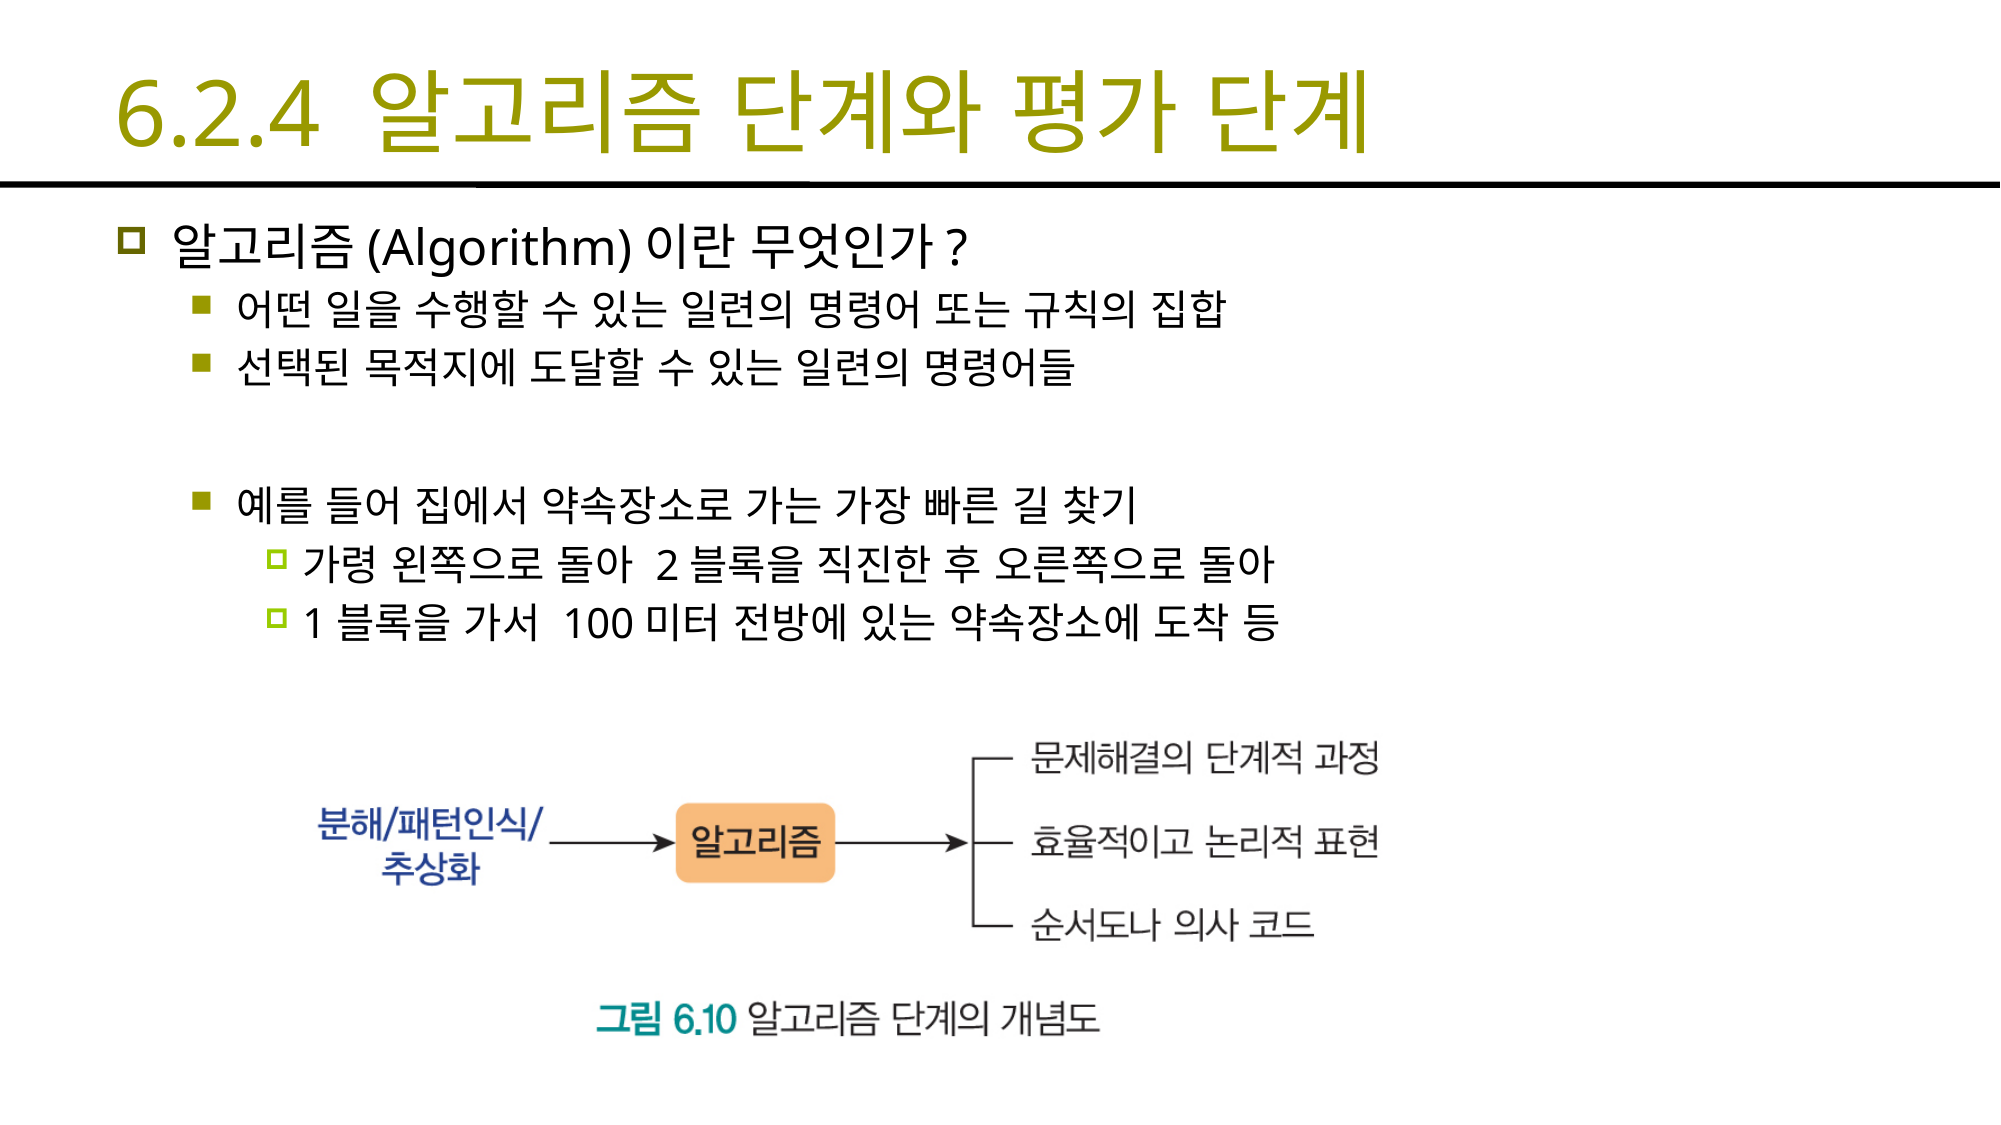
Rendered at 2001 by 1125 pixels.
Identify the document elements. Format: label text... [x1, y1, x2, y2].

title 6.2.4 알고리즘 단계와 평가 단계 [99, 45, 1900, 173]
list 알고리즘(Algorithm)이란 무엇인가? 어떤 일을 수행할 수 있는 일련의 명령어 또는 규칙의 집합 선택된 목적지에 도달할 수 있는 일련의 명령어들 예를 들어 집에서 약속장소로 가는 가장 빠른 길 찾기 가령 왼쪽으로 돌아 2블록을 직진한 후 오른쪽으로 돌아 1블록을 가서 100미터 전방에 있는 약속장소에 도착 등 [99, 208, 1900, 1006]
picture [241, 669, 1477, 1089]
